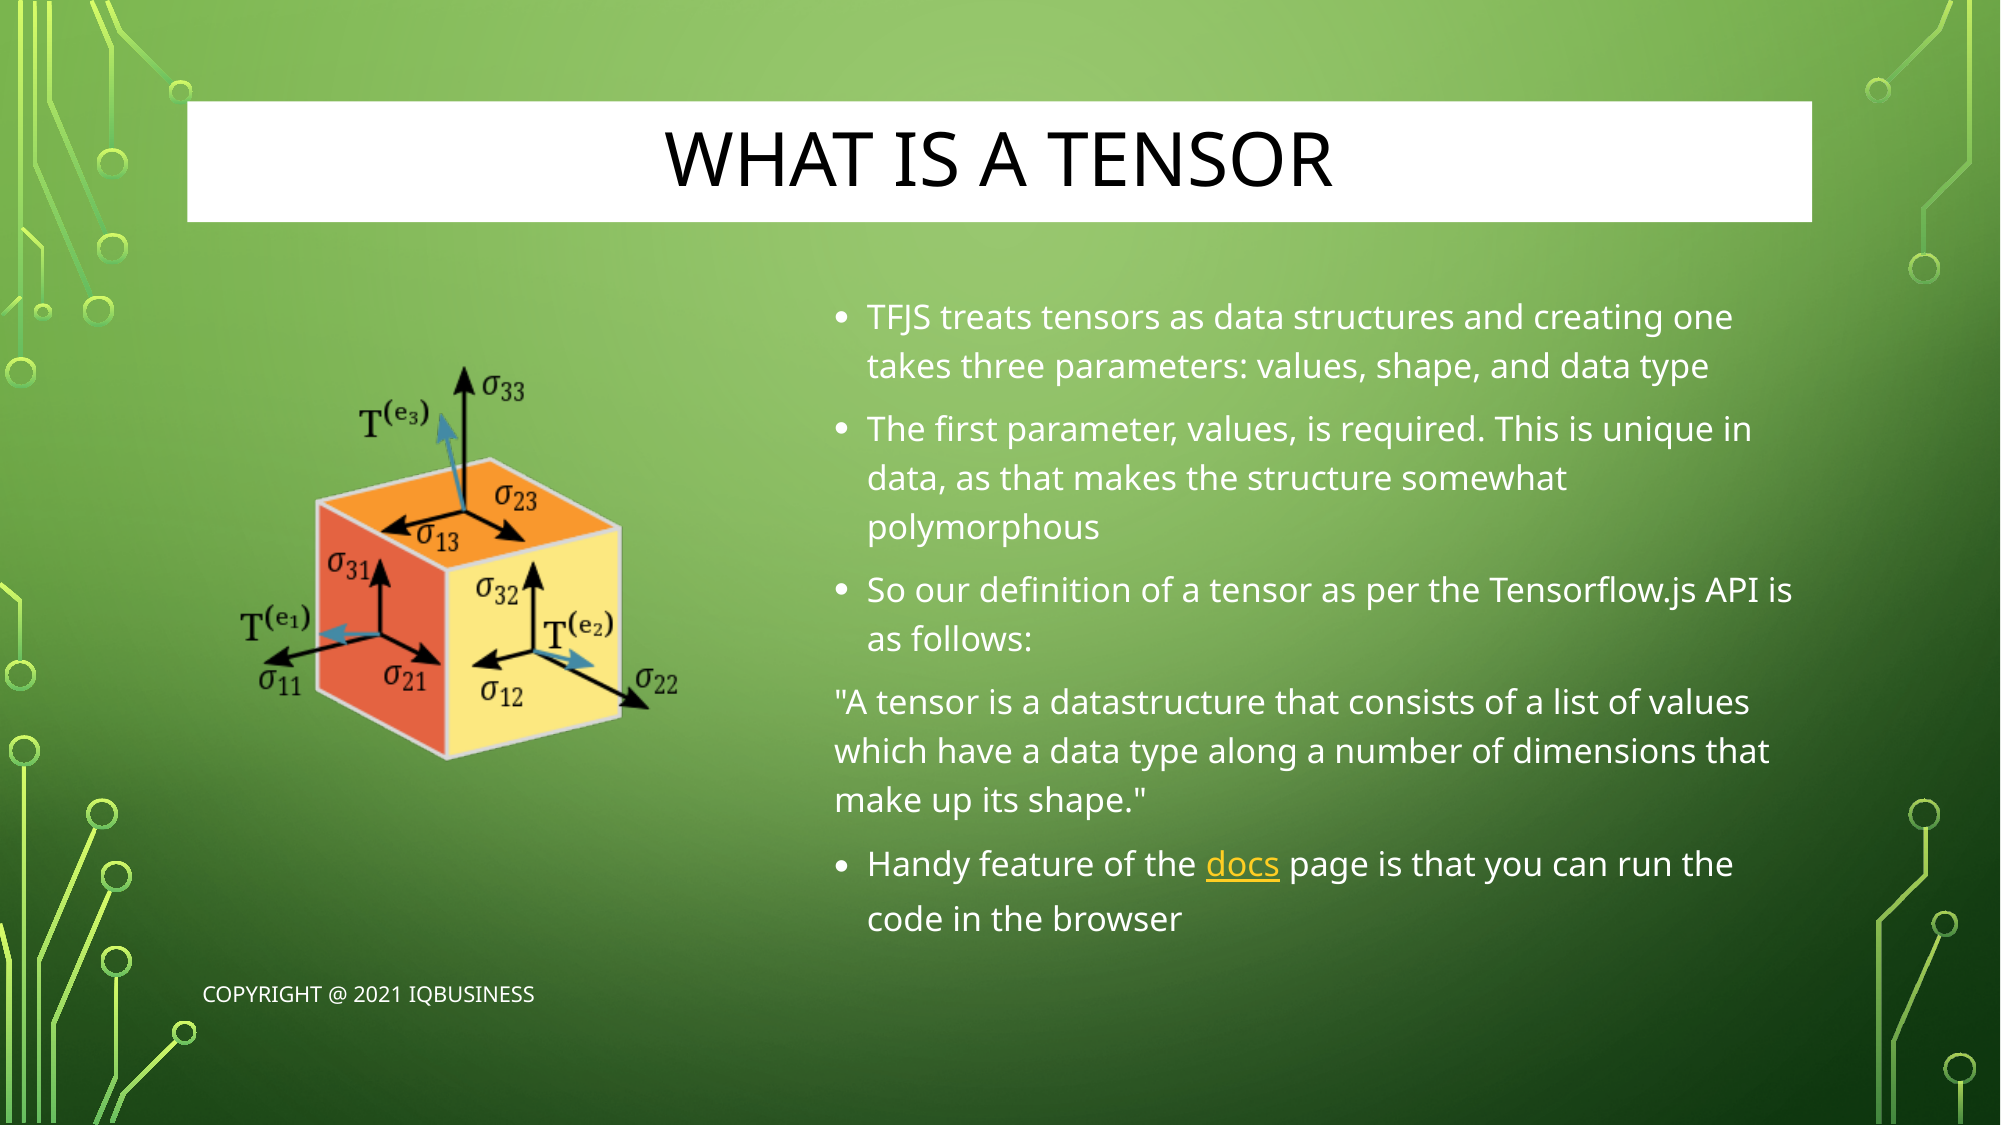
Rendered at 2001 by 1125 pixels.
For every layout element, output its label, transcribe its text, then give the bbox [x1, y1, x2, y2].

footer Copyright @ 2021 IQbusiness [187, 965, 1211, 1025]
title What is a tensor [187, 101, 1813, 223]
list TFJS treats tensors as data structures and creating one takes three parameters: values, shape, and data type The first parameter, values, is required. This is unique in data, as that makes the structure somewhat polymorphous So our definition of a tensor as per the Tensorflow.js API is as follows: "A tensor is a datastructure that consists of a list of values which have a data type along a number of dimensions that make up its shape." Handy feature of the docs page is that you can run the code in the browser [819, 280, 1813, 950]
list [229, 348, 700, 777]
